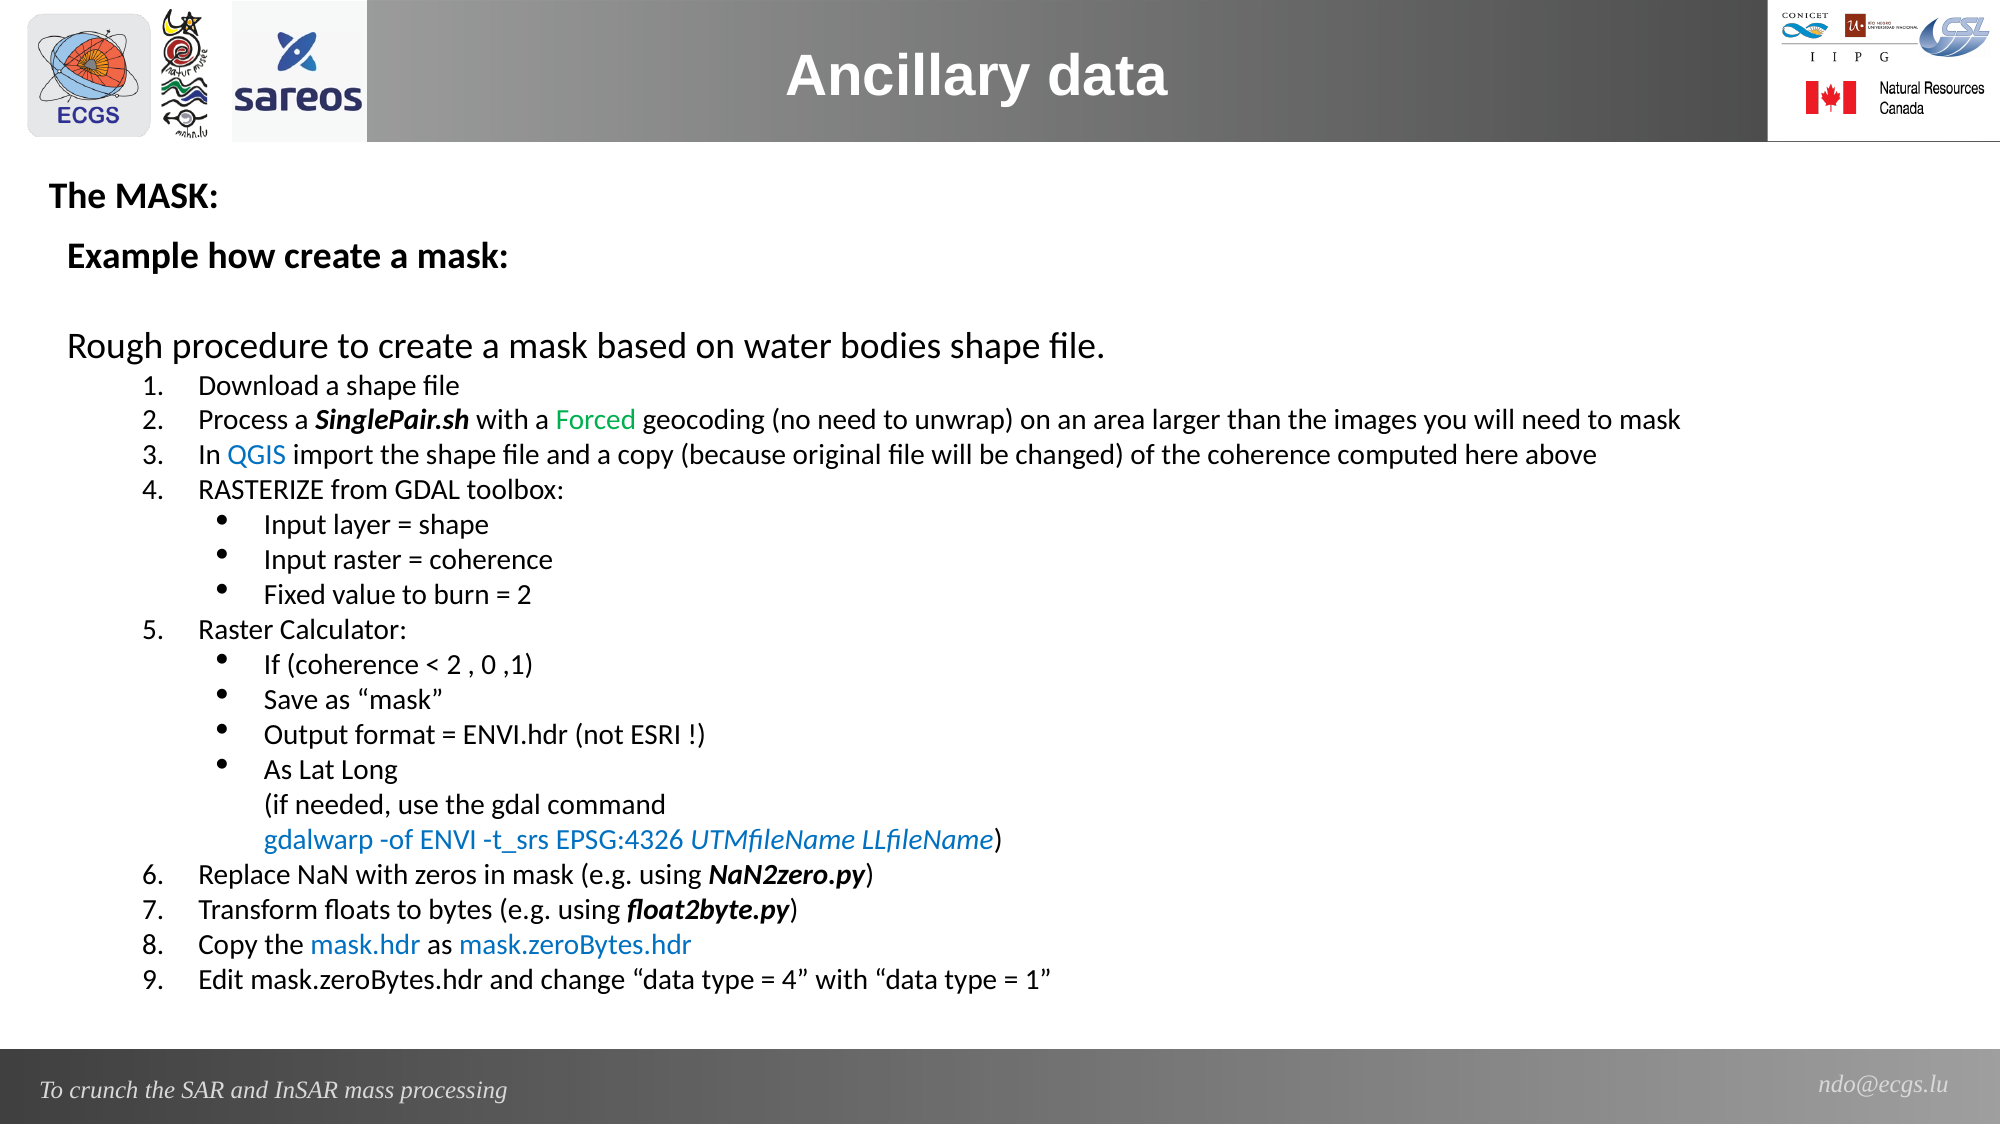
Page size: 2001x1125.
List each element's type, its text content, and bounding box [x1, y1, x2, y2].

text_box Example how create a mask: Rough procedure to create a mask based on water bodies shape file. Download a shape file Process a SinglePair.sh with a Forced geocoding (no need to unwrap) on an area larger than the images you will need to mask In QGIS import the shape file and a copy (because original file will be changed) of the coherence computed here above RASTERIZE from GDAL toolbox: Input layer = shape Input raster = coherence Fixed value to burn = 2 Raster Calculator: If (coherence < 2 , 0 ,1) Save as “mask” Output format = ENVI.hdr (not ESRI !) As Lat Long (if needed, use the gdal command gdalwarp -of ENVI -t_srs EPSG:4326 UTMfileName LLfileName) Replace NaN with zeros in mask (e.g. using NaN2zero.py) Transform floats to bytes (e.g. using float2byte.py) Copy the mask.hdr as mask.zeroBytes.hdr Edit mask.zeroBytes.hdr and change “data type = 4” with “data type = 1” [52, 223, 1935, 1003]
text_box The MASK: [34, 163, 243, 224]
picture [1825, 69, 1990, 120]
picture [1779, 7, 1990, 67]
picture [154, 135, 214, 139]
text_box Ancillary data [128, 10, 1825, 135]
